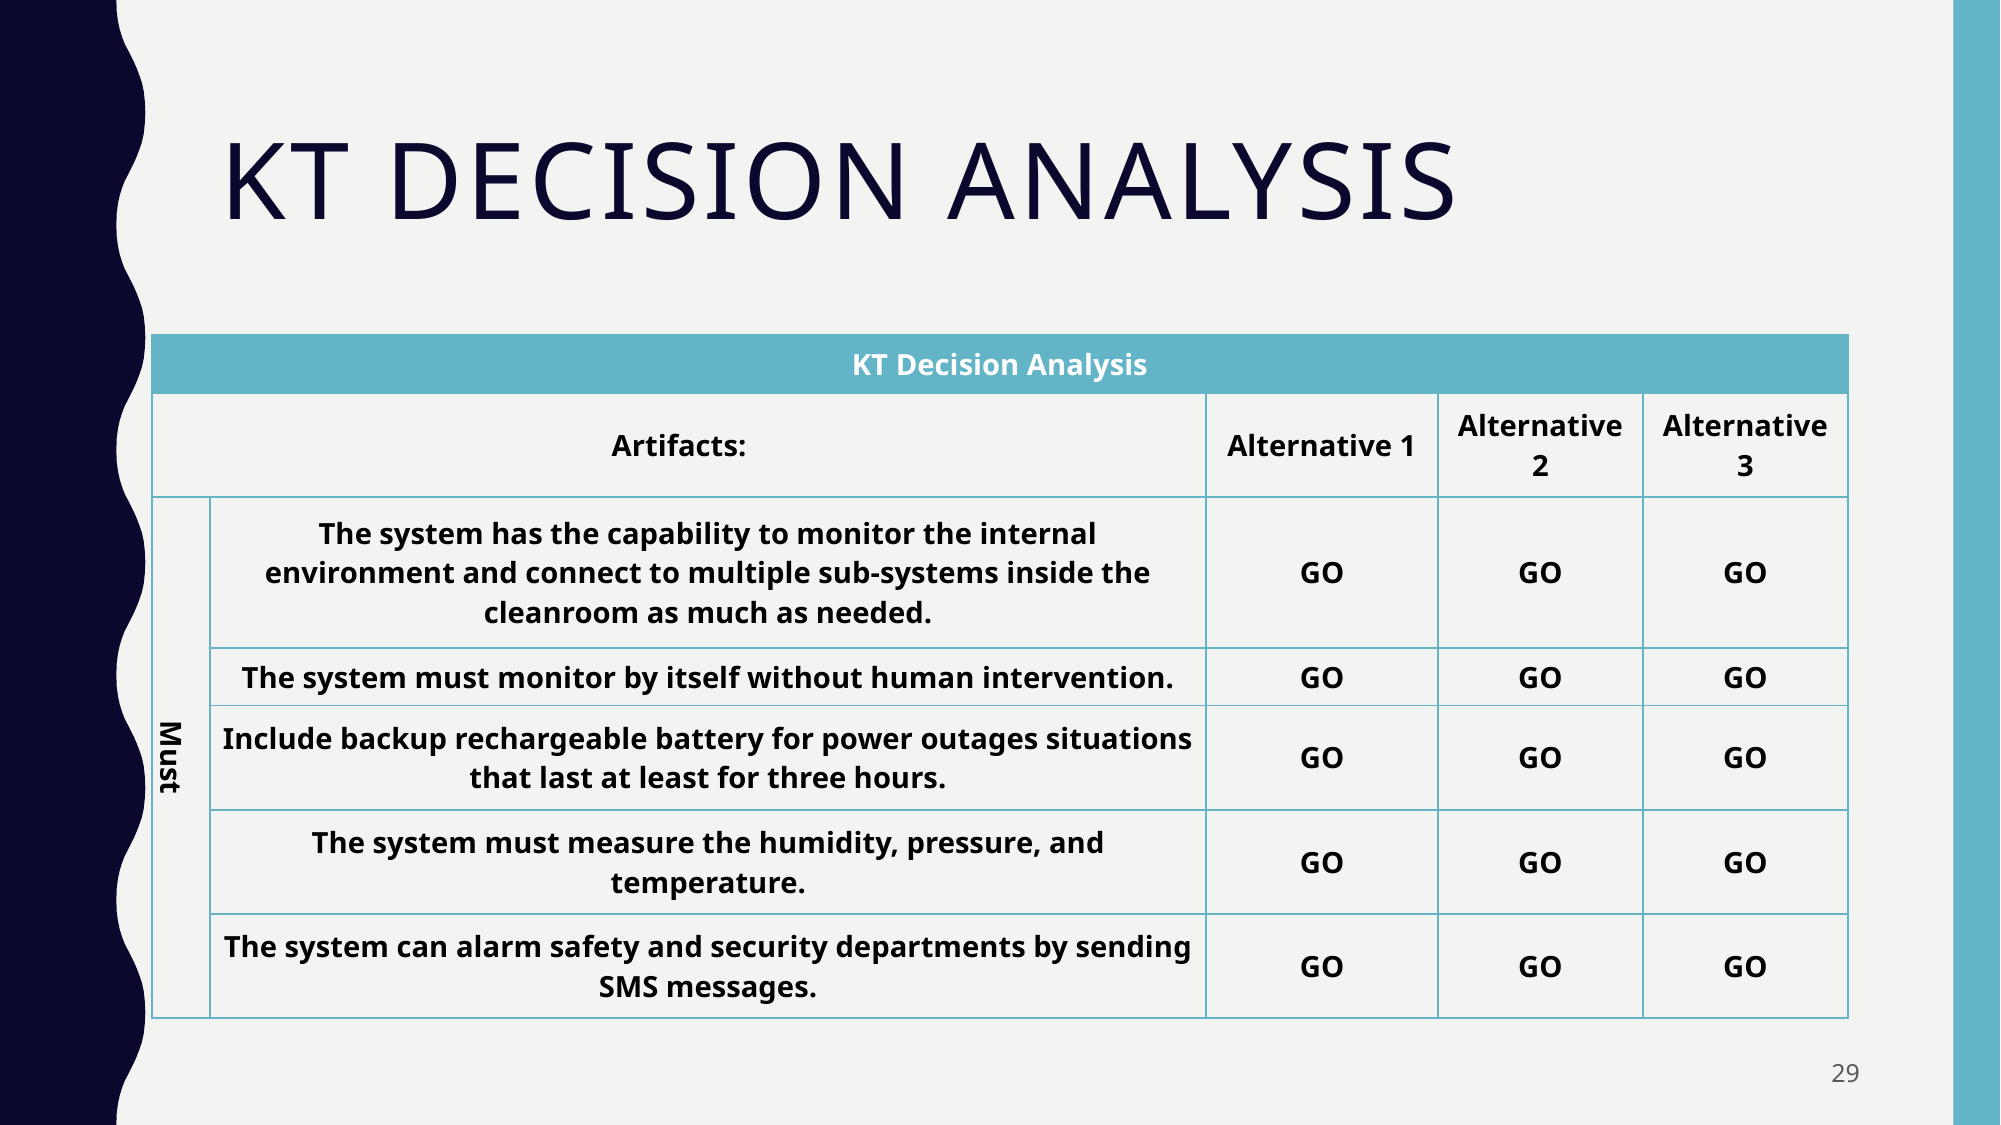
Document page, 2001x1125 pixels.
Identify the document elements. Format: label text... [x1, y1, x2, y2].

table_cell GO [1207, 706, 1437, 809]
table_cell The system has the capability to monitor the internal environment and connect to multiple sub-systems inside the cleanroom as much as needed. [211, 498, 1205, 647]
table_cell Include backup rechargeable battery for power outages situations that last at least for three hours. [211, 706, 1205, 809]
table_cell GO [1207, 915, 1437, 1017]
table_cell GO [1644, 706, 1847, 809]
table_cell GO [1207, 649, 1437, 705]
table_cell Alternative 1 [1207, 394, 1437, 496]
table_header KT Decision Analysis [153, 336, 1847, 392]
title Kt decision analysis [205, 62, 1875, 308]
table_cell Alternative 2 [1439, 394, 1642, 496]
table_cell GO [1439, 649, 1642, 705]
table_cell The system must monitor by itself without human intervention. [211, 649, 1205, 705]
table_cell GO [1207, 811, 1437, 913]
table_cell Must [153, 498, 209, 1017]
table_cell GO [1207, 498, 1437, 647]
table_cell GO [1439, 498, 1642, 647]
table_cell GO [1644, 498, 1847, 647]
table_cell GO [1644, 649, 1847, 705]
table_cell The system must measure the humidity, pressure, and temperature. [211, 811, 1205, 913]
table_cell GO [1439, 811, 1642, 913]
slide_number 29 [1412, 1045, 1875, 1103]
table_cell GO [1644, 915, 1847, 1017]
table_cell Artifacts: [153, 394, 1205, 496]
table_cell GO [1439, 915, 1642, 1017]
table_cell GO [1439, 706, 1642, 809]
table_cell GO [1644, 811, 1847, 913]
table_cell Alternative 3 [1644, 394, 1847, 496]
table_cell The system can alarm safety and security departments by sending SMS messages. [211, 915, 1205, 1017]
